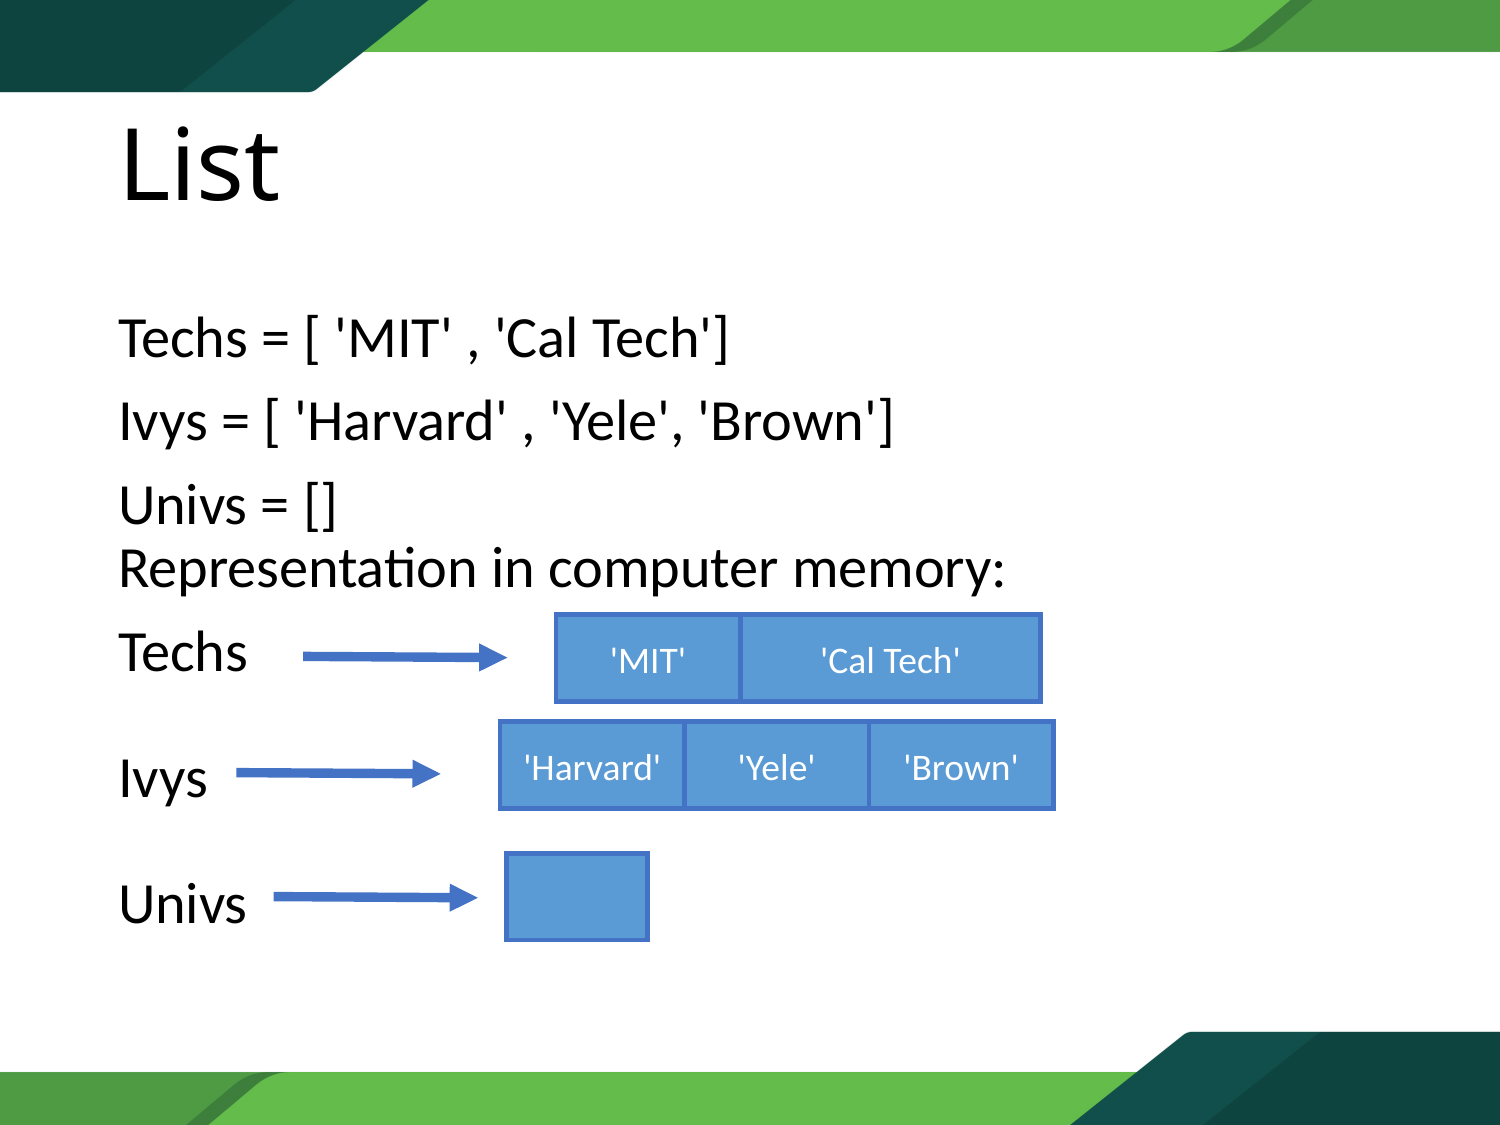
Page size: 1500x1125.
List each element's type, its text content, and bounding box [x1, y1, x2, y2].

title List [103, 59, 1397, 278]
text_box 'Cal Tech' [739, 614, 1042, 702]
text_box 'MIT' [555, 614, 739, 702]
text_box [505, 852, 648, 941]
picture [0, 0, 1500, 1125]
text_box 'Harvard' [499, 721, 683, 809]
list Techs = [ 'MIT' , 'Cal Tech'] Ivys = [ 'Harvard' , 'Yele', 'Brown'] Univs = [] Representation in computer memory: Techs Ivys Univs [103, 299, 1397, 1014]
text_box 'Yele' [683, 721, 868, 809]
text_box 'Brown' [868, 721, 1054, 809]
